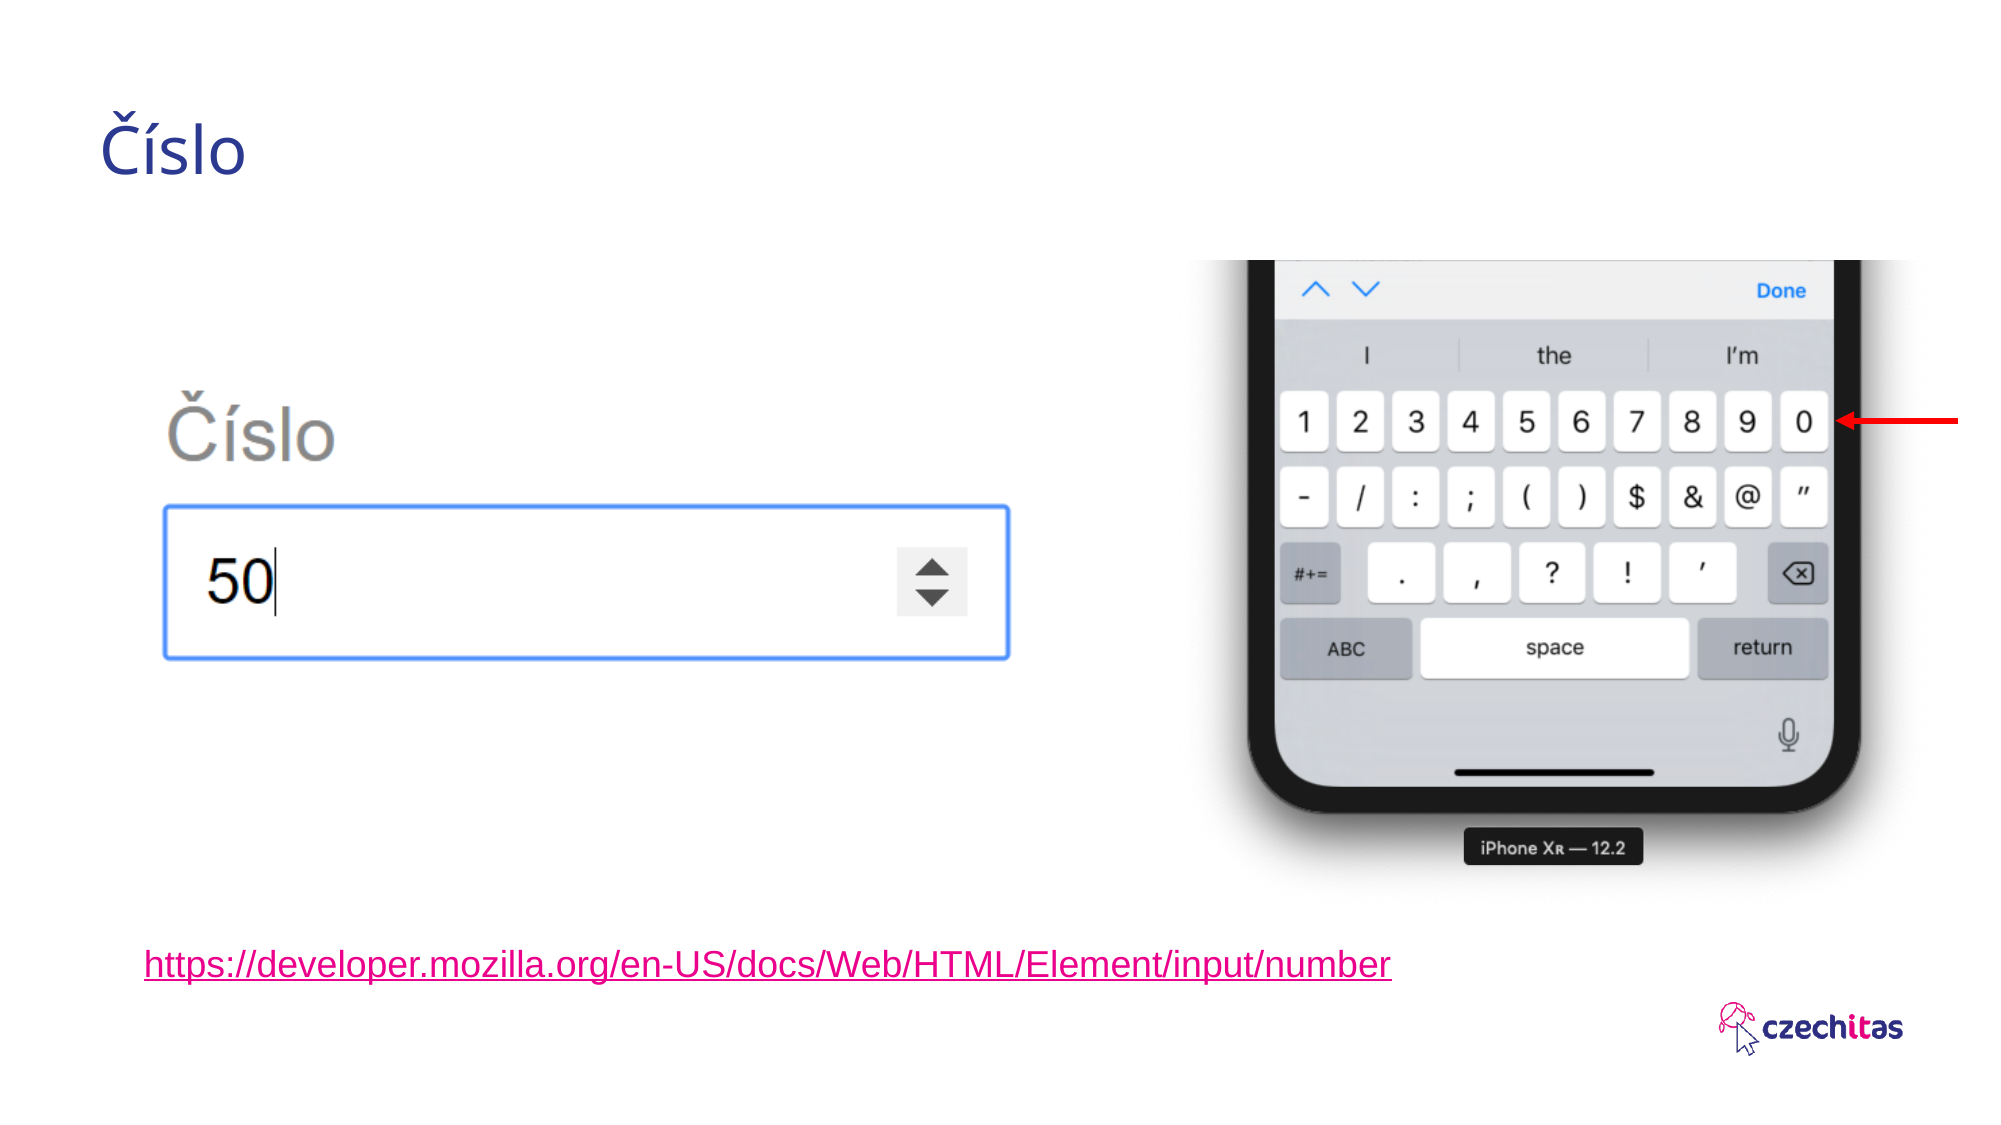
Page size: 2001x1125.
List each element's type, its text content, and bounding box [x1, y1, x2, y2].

picture [0, 0, 2001, 1125]
text_box https://developer.mozilla.org/en-US/docs/Web/HTML/Element/input/number [128, 924, 1929, 1020]
title Číslo [99, 95, 1902, 195]
